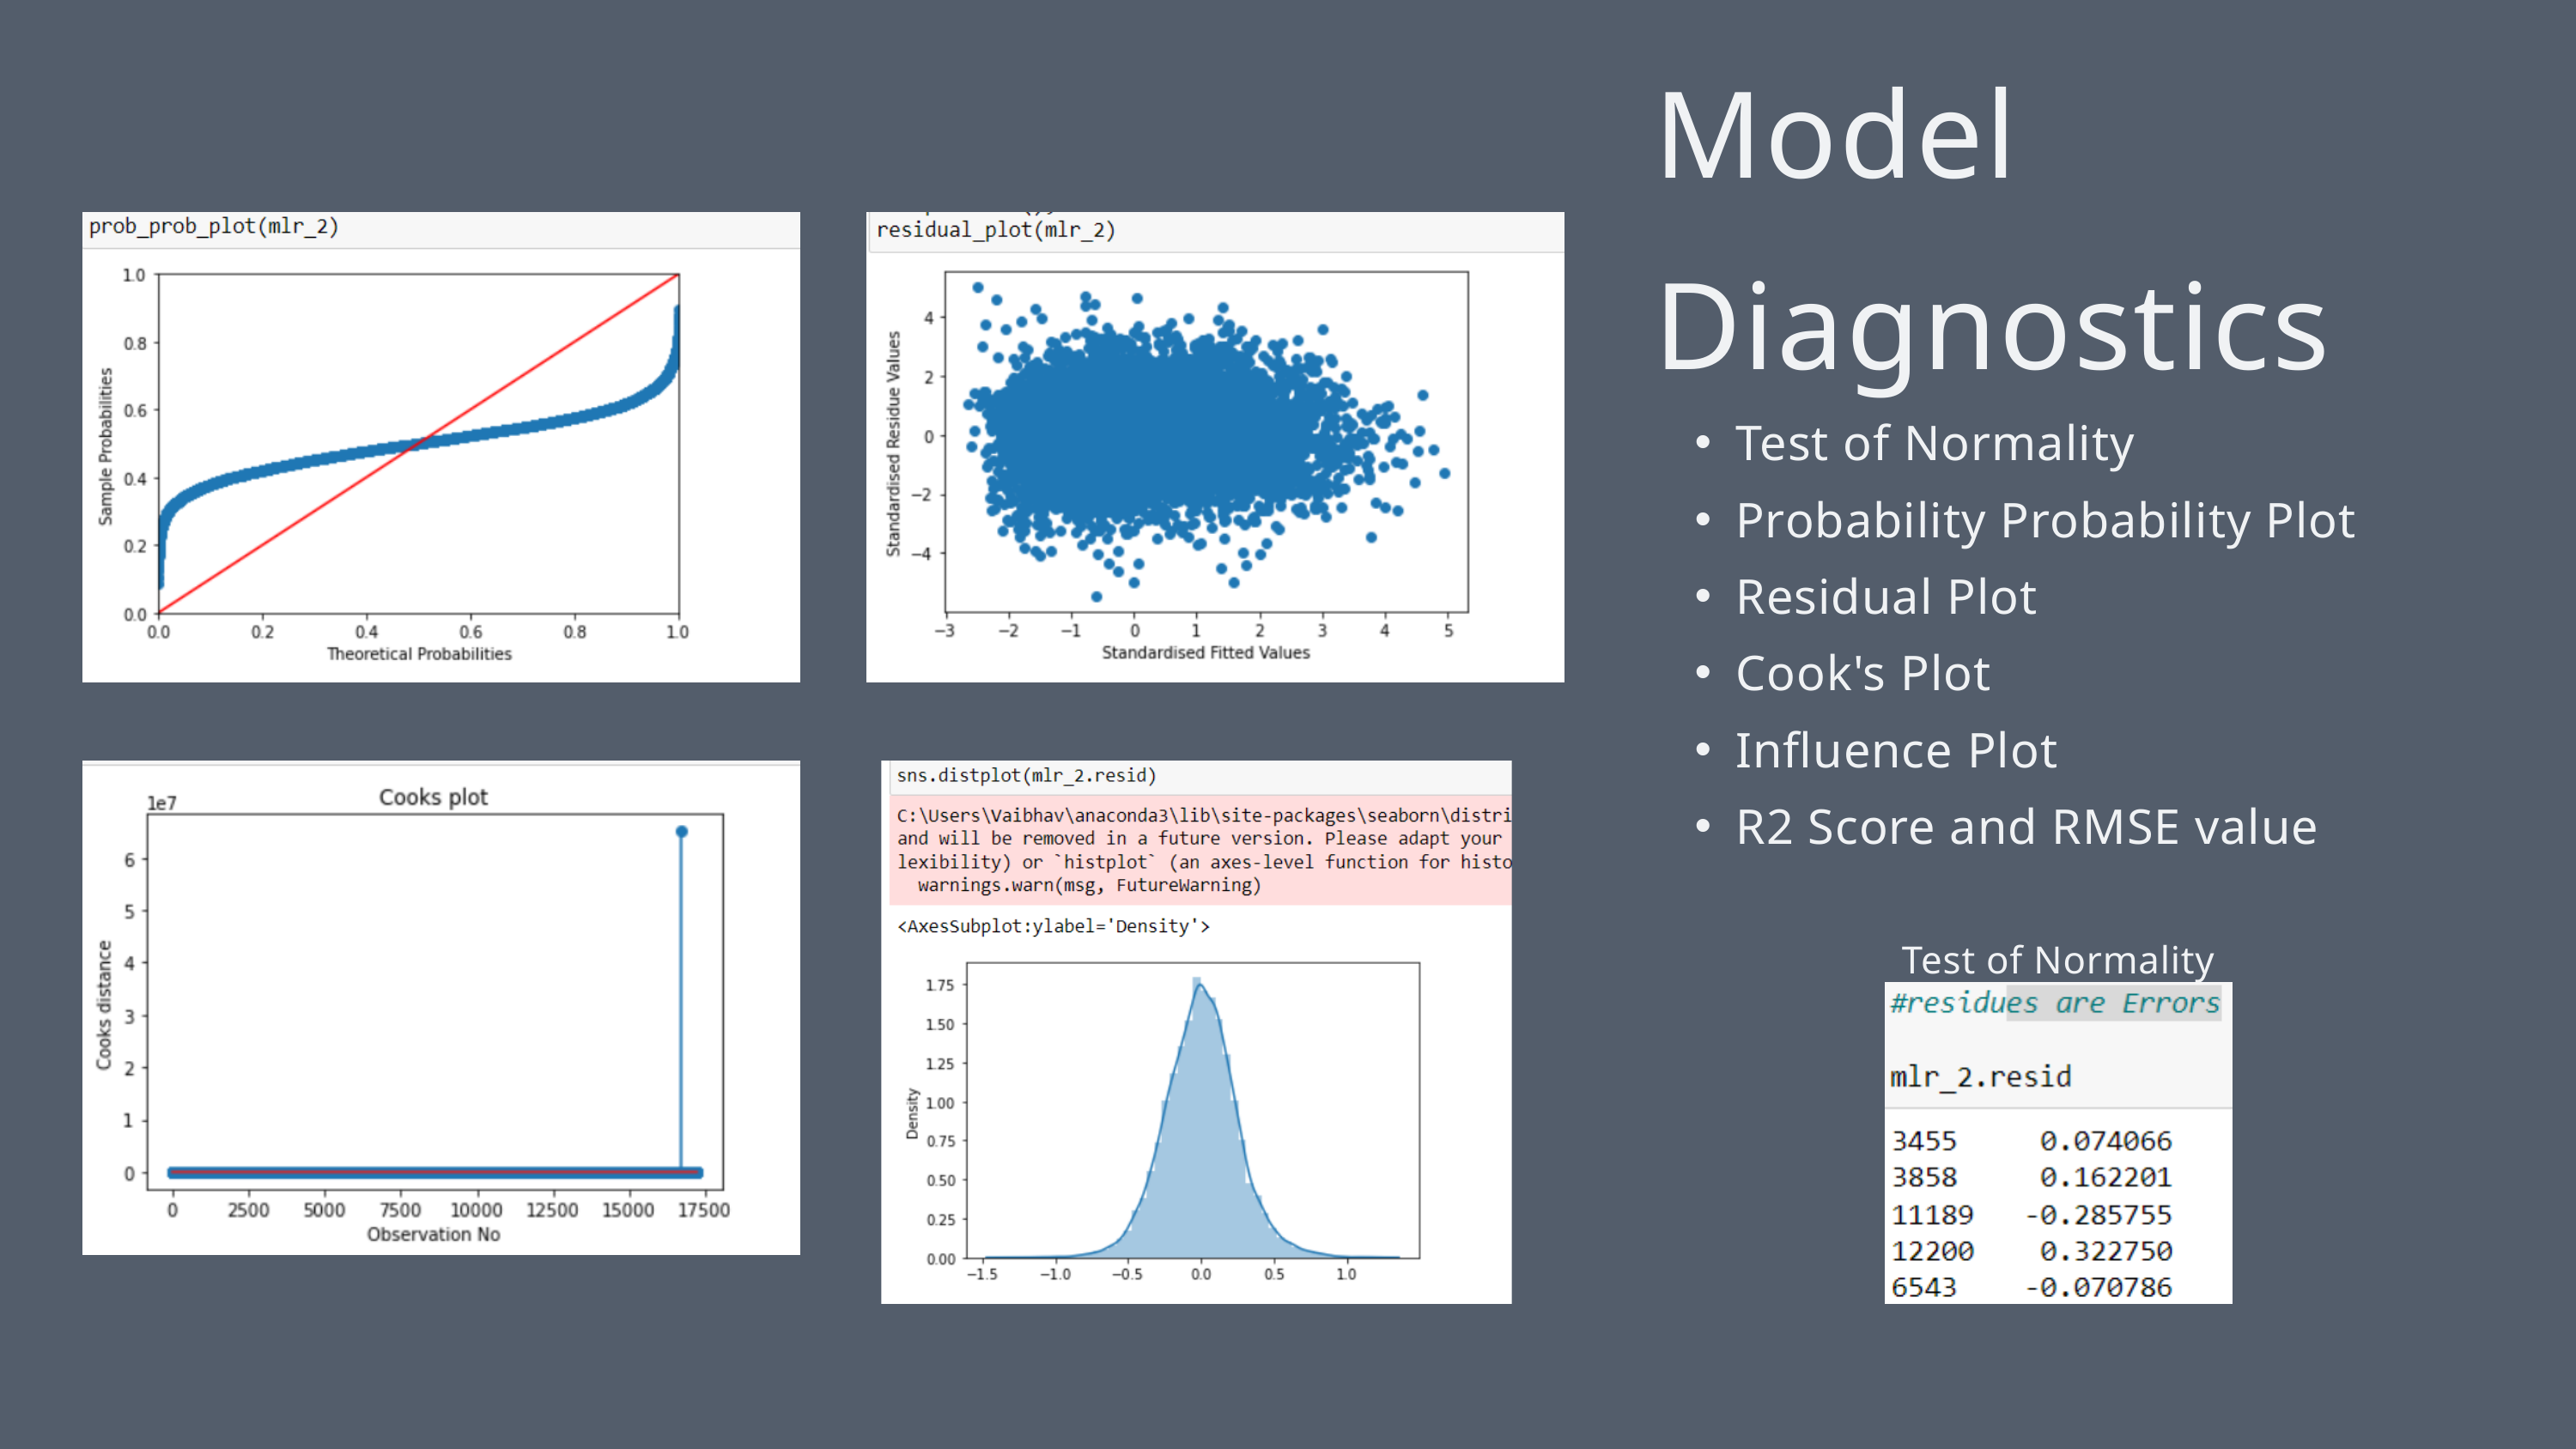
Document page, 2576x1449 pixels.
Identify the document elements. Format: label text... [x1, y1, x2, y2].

picture [82, 761, 800, 1256]
text_box Model Diagnostics Test of Normality Probability Probability Plot Residual Plot Cook's Plot Influence Plot R2 Score and RMSE value [1654, 9, 2361, 931]
picture [881, 761, 1512, 1304]
picture [82, 212, 800, 683]
text_box Test of Normality [1898, 931, 2219, 980]
picture [866, 212, 1564, 683]
picture [1884, 982, 2233, 1304]
